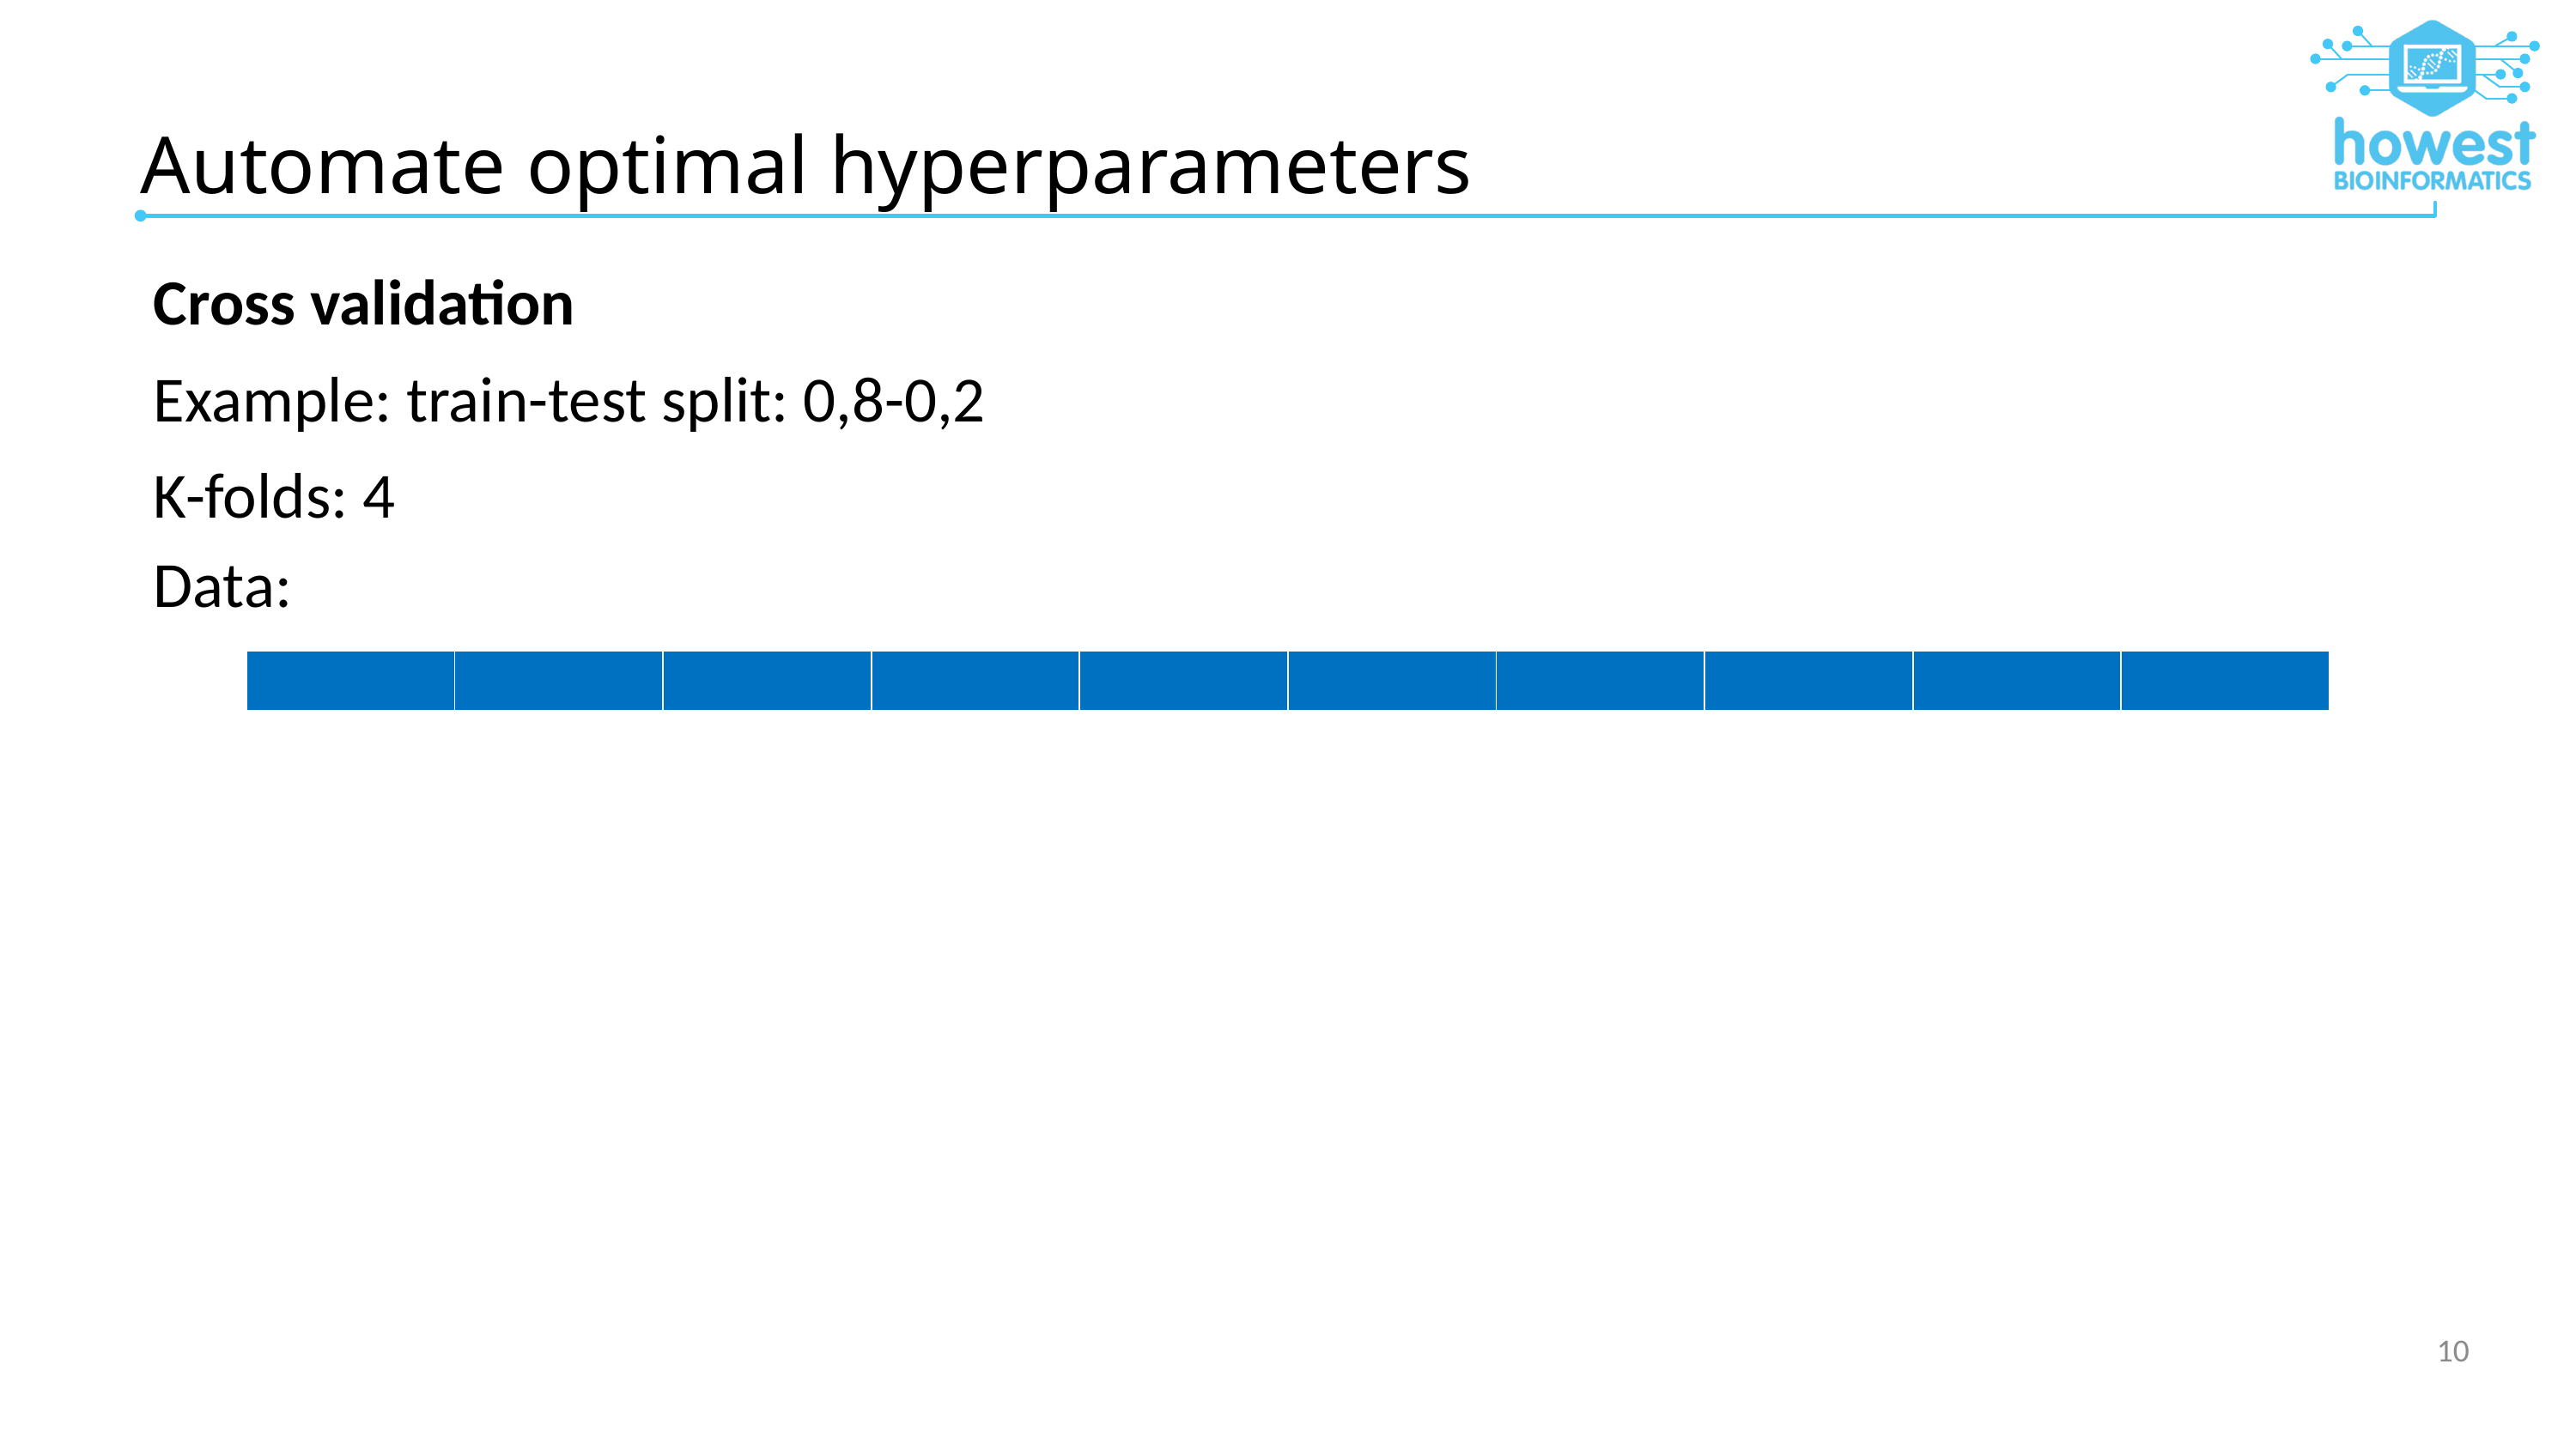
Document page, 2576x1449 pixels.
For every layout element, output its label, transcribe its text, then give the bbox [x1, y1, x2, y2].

table_header [1497, 652, 1704, 710]
table_header [872, 652, 1078, 710]
table_header [1080, 652, 1287, 710]
table_header [2122, 652, 2329, 710]
table_header [1914, 652, 2120, 710]
list Cross validation Example: train-test split: 0,8-0,2 K-folds: 4 [140, 263, 2476, 1123]
table_header [1705, 652, 1912, 710]
picture [2312, 0, 2559, 228]
table_header [247, 652, 454, 710]
slide_number 10 [2341, 1310, 2482, 1388]
table_header [664, 652, 871, 710]
table_header [455, 652, 662, 710]
text_box Data: [140, 537, 422, 627]
table_header [1289, 652, 1496, 710]
title Automate optimal hyperparameters [140, 124, 2252, 215]
